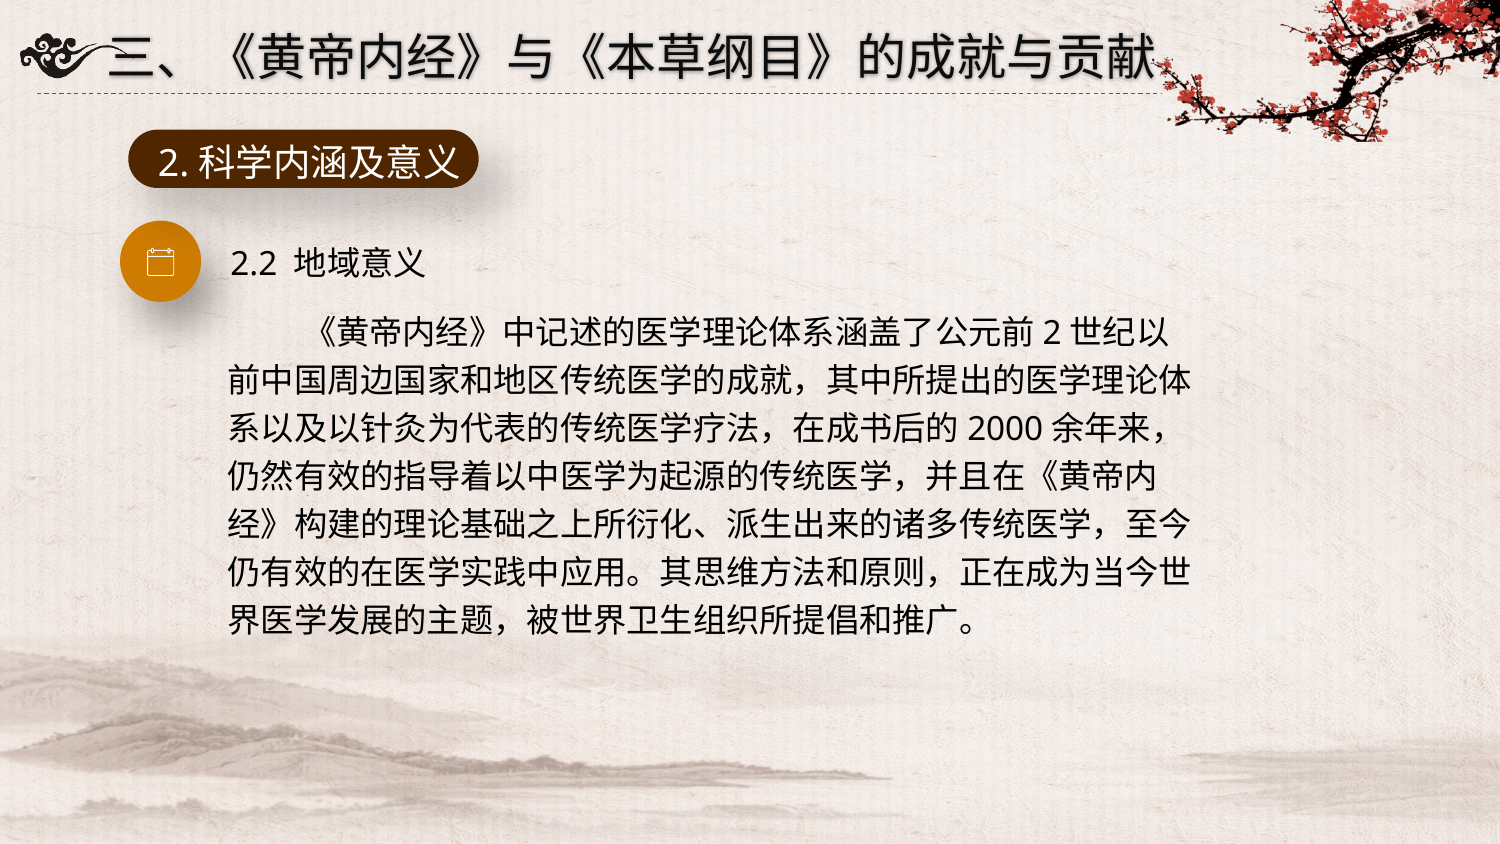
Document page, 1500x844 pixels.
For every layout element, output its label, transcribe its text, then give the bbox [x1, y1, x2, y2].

text_box 三、《黄帝内经》与《本草纲目》的成就与贡献 [91, 17, 1079, 93]
text_box 《黄帝内经》中记述的医学理论体系涵盖了公元前2世纪以前中国周边国家和地区传统医学的成就，其中所提出的医学理论体系以及以针灸为代表的传统医学疗法，在成书后的2000余年来，仍然有效的指导着以中医学为起源的传统医学，并且在《黄帝内经》构建的理论基础之上所衍化、派生出来的诸多传统医学，至今仍有效的在医学实践中应用。其思维方法和原则，正在成为当今世界医学发展的主题，被世界卫生组织所提倡和推广。 [227, 303, 1193, 639]
picture [0, 0, 1500, 844]
text_box 2.科学内涵及意义 [143, 132, 577, 192]
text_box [119, 220, 1255, 302]
text_box [127, 128, 464, 186]
